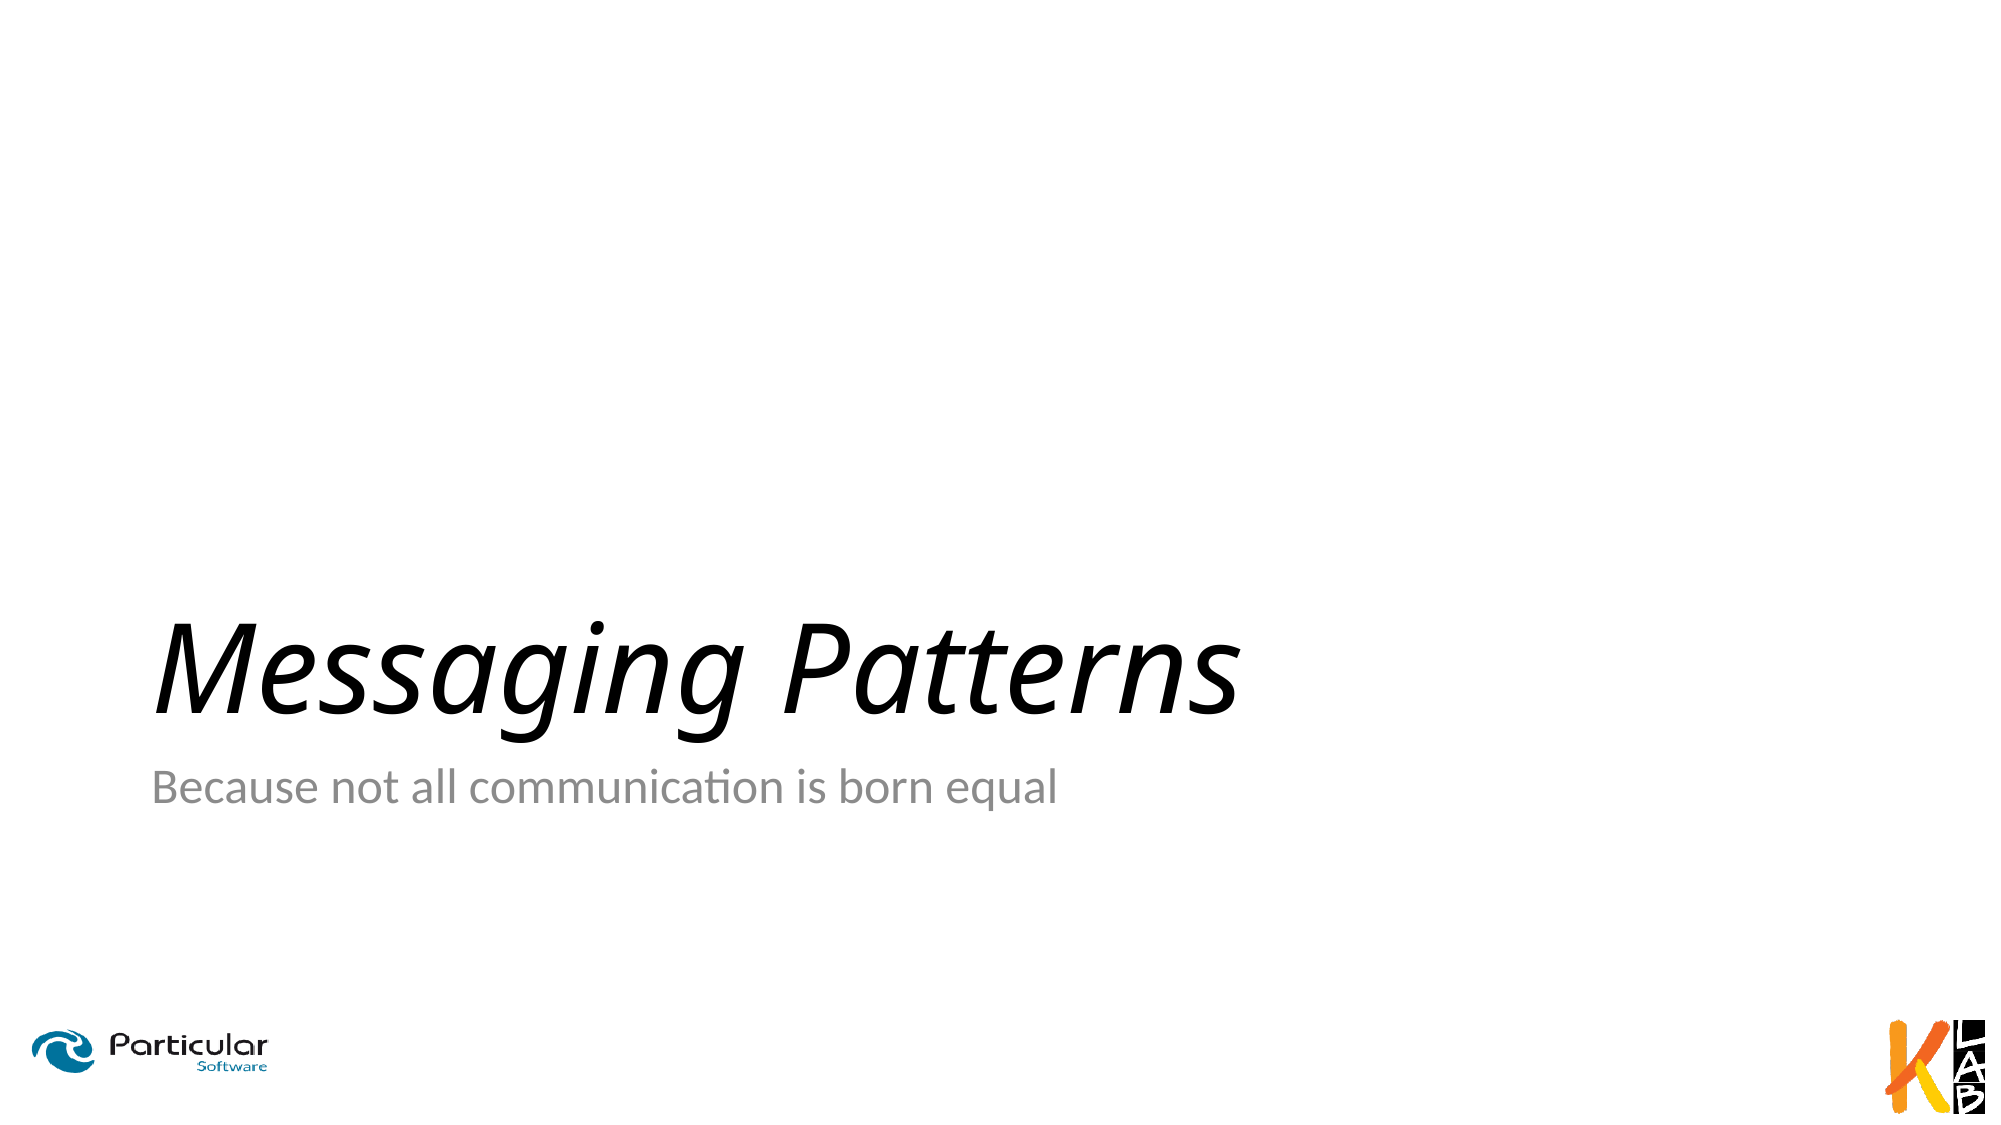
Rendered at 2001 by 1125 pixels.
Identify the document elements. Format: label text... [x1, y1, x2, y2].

list Because not all communication is born equal [136, 752, 1862, 999]
picture [0, 992, 325, 1111]
picture [1881, 1017, 1988, 1117]
title Messaging Patterns [136, 280, 1862, 749]
